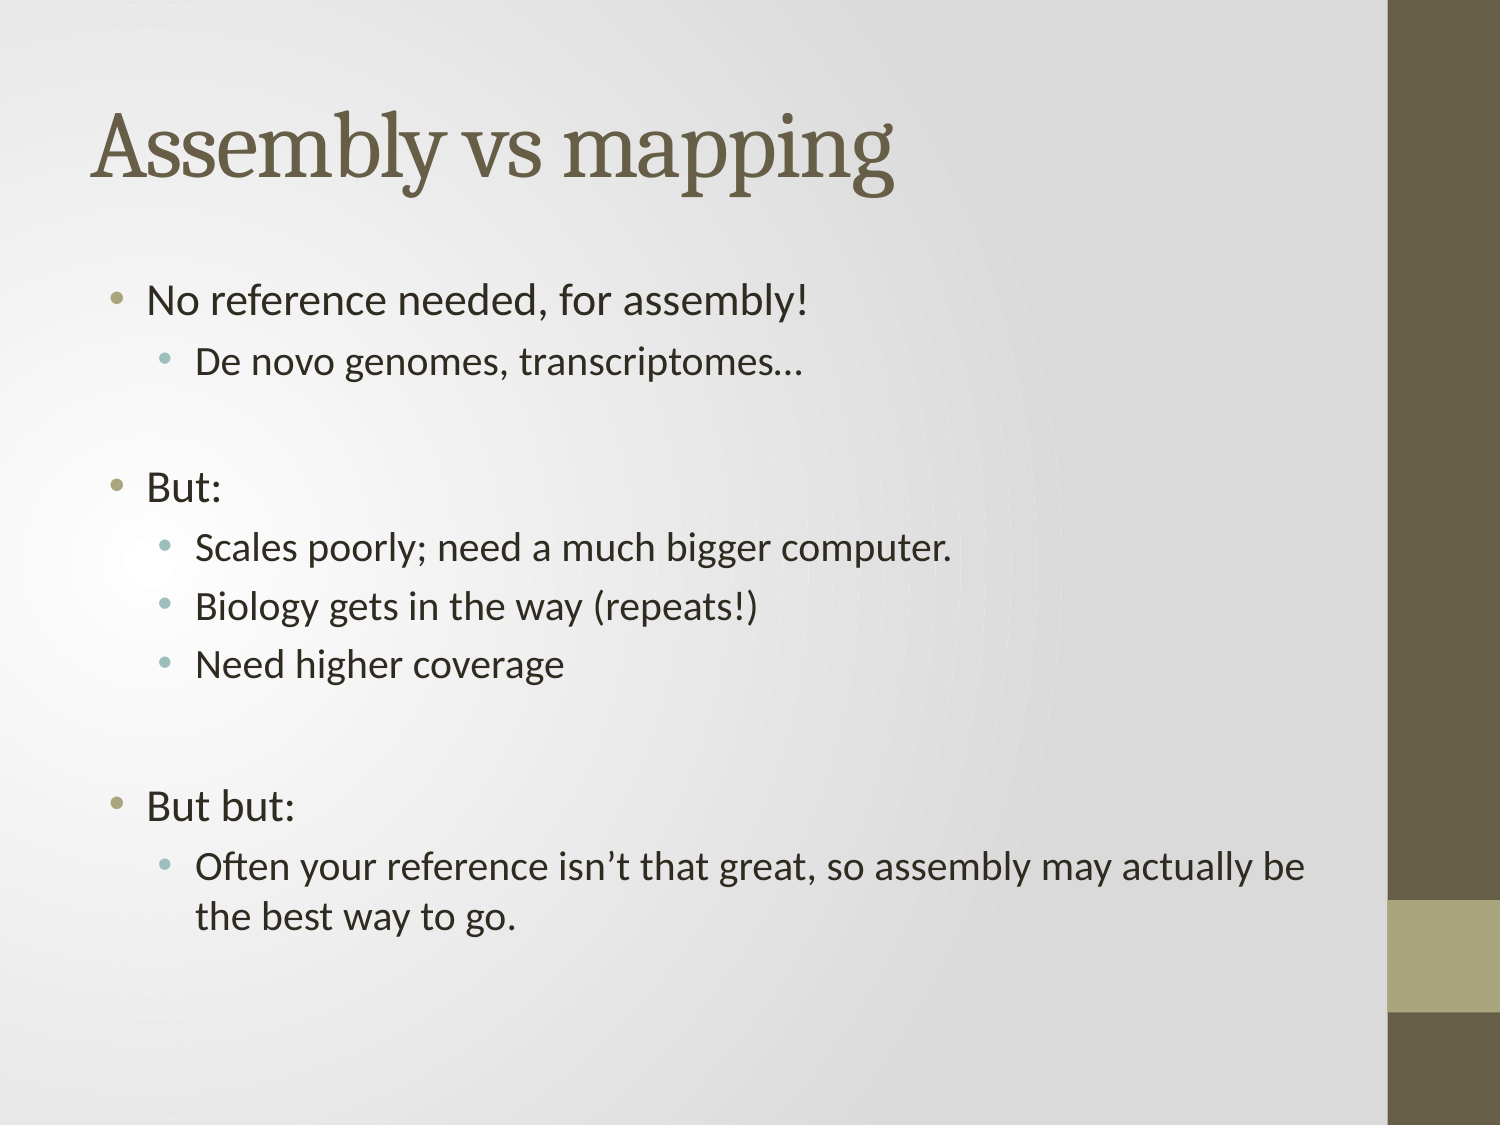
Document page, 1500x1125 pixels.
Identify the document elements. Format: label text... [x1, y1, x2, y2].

title Assembly vs mapping [75, 45, 1325, 233]
list No reference needed, for assembly! De novo genomes, transcriptomes… But: Scales poorly; need a much bigger computer. Biology gets in the way (repeats!) Need higher coverage But but: Often your reference isn’t that great, so assembly may actually be the best way to go. [75, 262, 1325, 1050]
